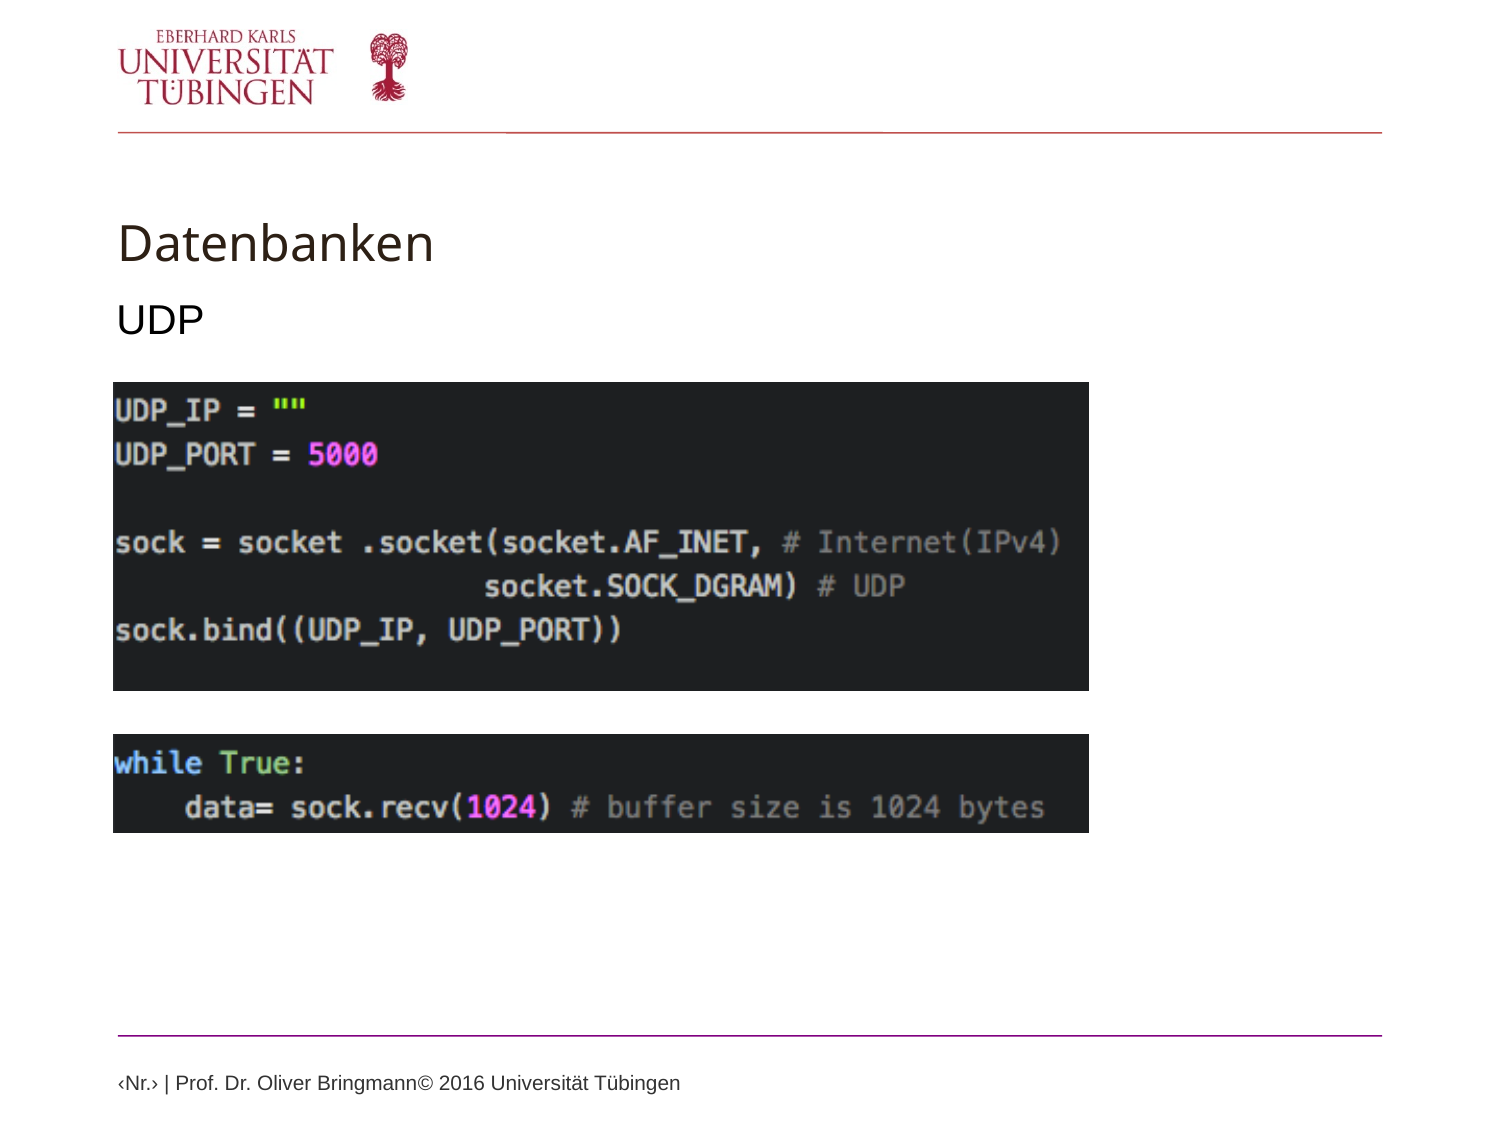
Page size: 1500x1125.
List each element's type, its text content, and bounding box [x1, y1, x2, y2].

text_box Datenbanken [117, 211, 1382, 272]
picture [113, 382, 1089, 692]
picture [117, 29, 408, 105]
picture [113, 733, 1089, 833]
list UDP [115, 281, 466, 340]
